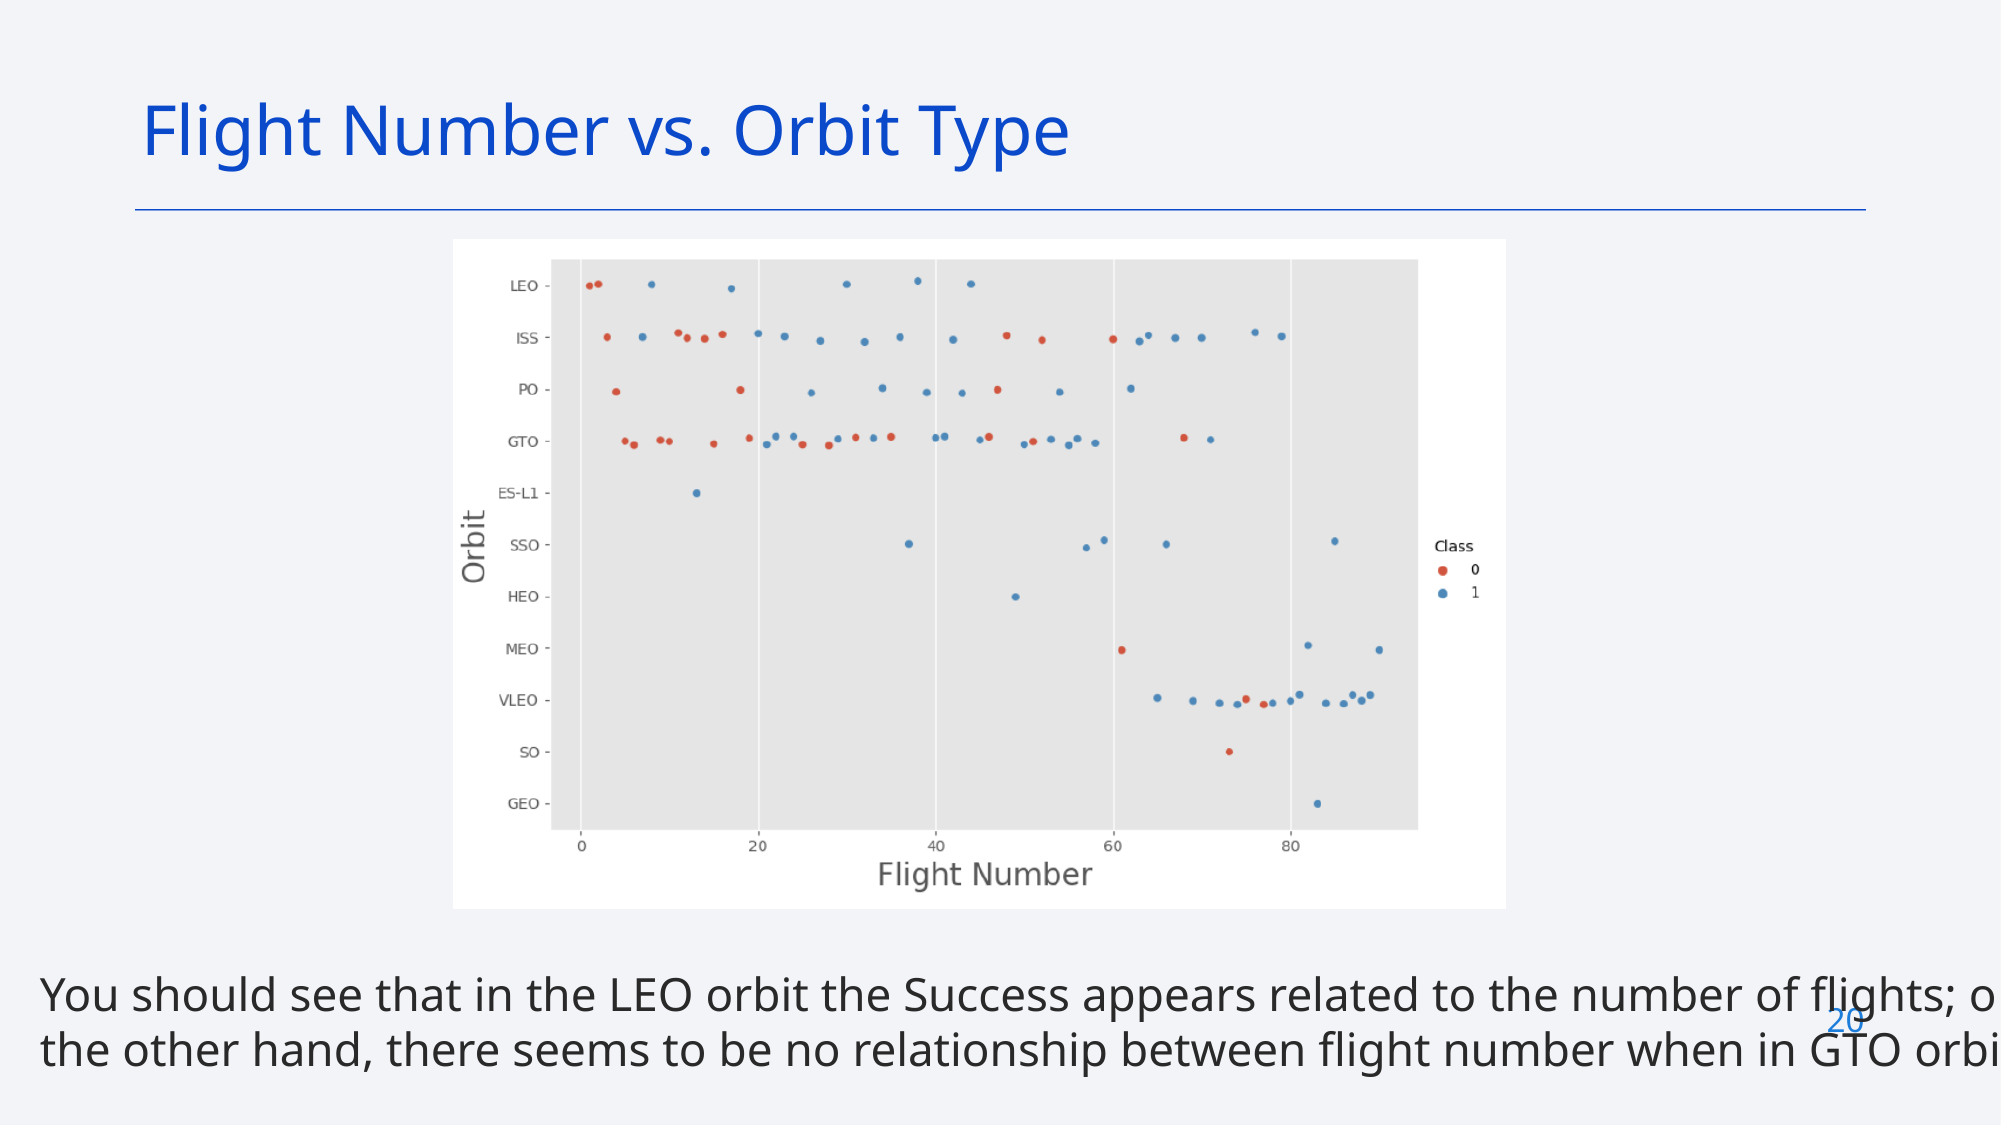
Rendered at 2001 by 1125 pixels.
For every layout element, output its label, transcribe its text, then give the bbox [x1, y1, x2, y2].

list You should see that in the LEO orbit the Success appears related to the number of flights; on the other hand, there seems to be no relationship between flight number when in GTO orbit. [25, 958, 2000, 1125]
picture [0, 0, 2001, 1125]
text_box Flight Number vs. Orbit Type [126, 88, 1852, 179]
